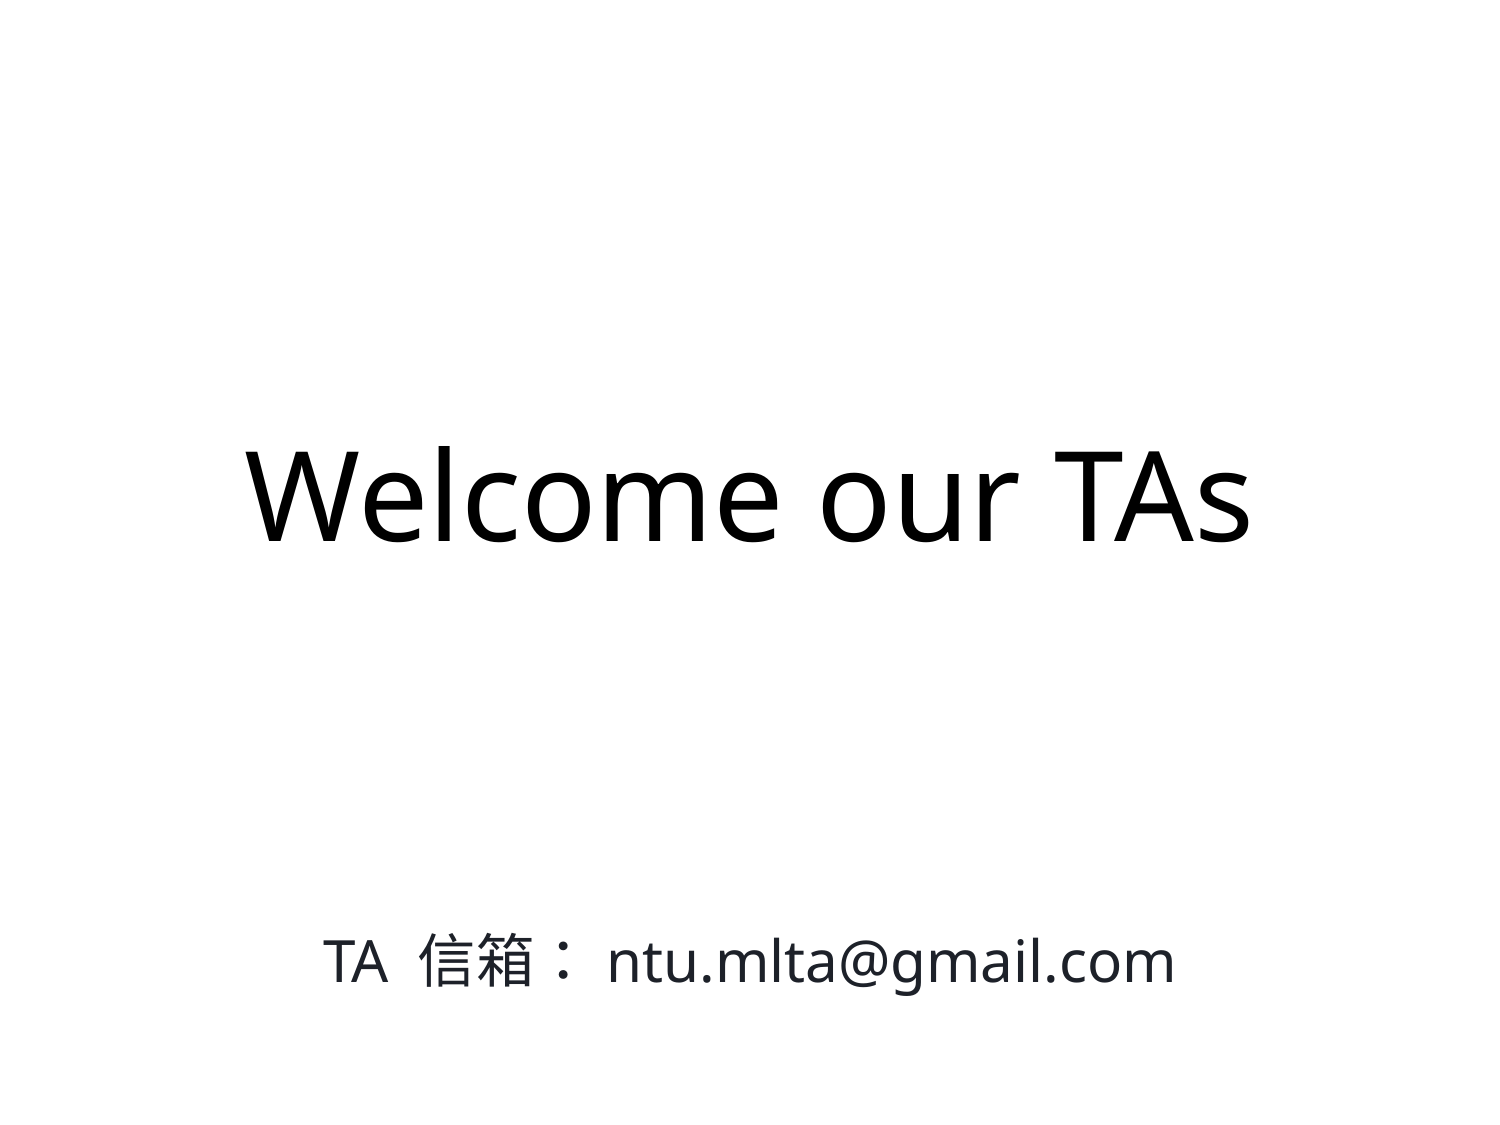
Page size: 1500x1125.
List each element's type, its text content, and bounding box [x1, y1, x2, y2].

text_box TA 信箱：ntu.mlta@gmail.com [308, 916, 1192, 1002]
title Welcome our TAs [112, 184, 1388, 576]
